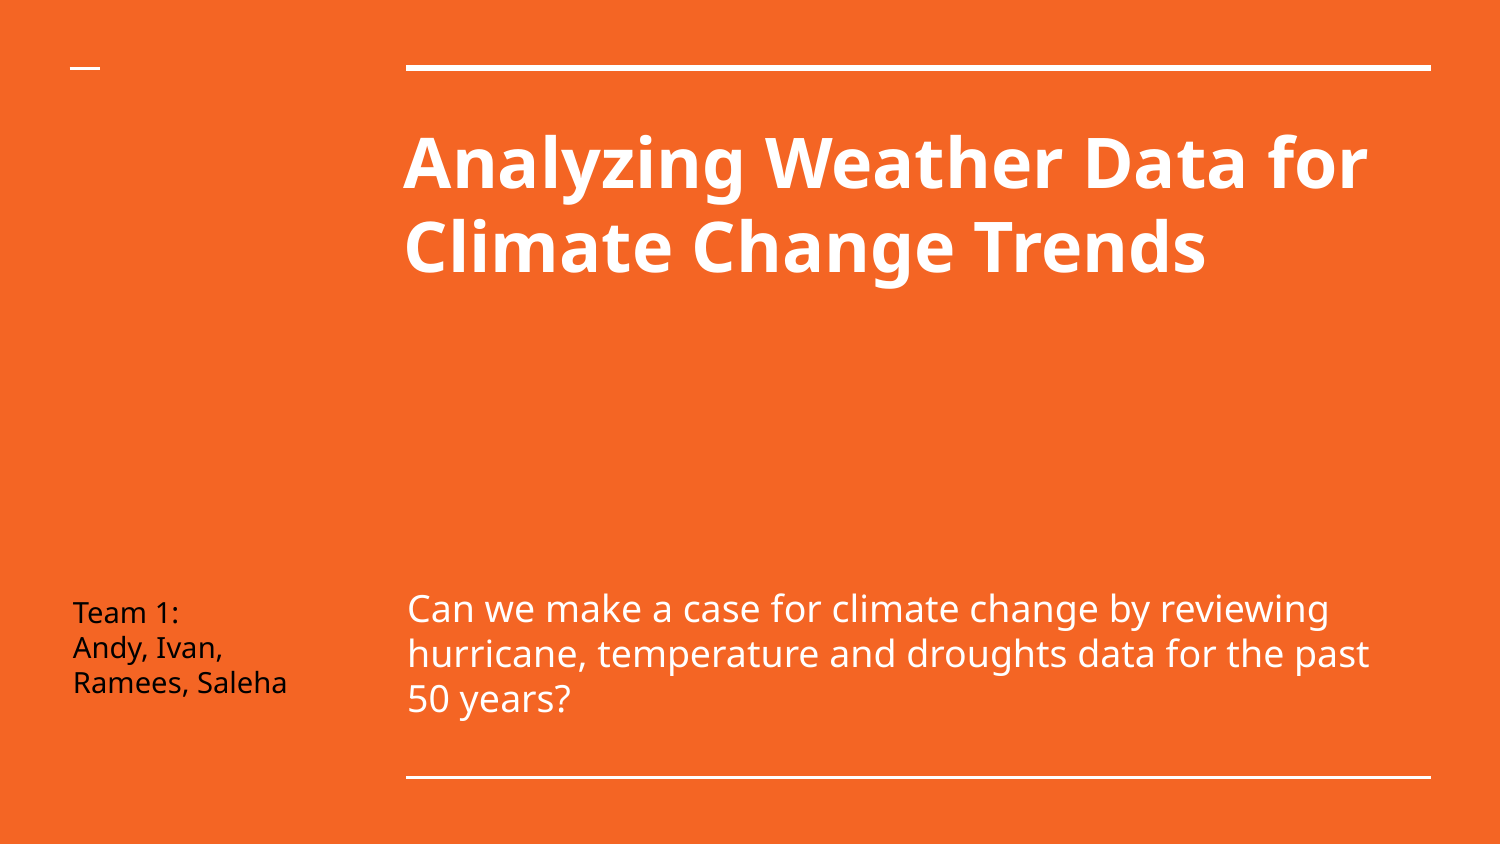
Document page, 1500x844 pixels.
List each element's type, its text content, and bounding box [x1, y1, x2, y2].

title Analyzing Weather Data for Climate Change Trends [389, 103, 1428, 357]
text_box Team 1: Andy, Ivan, Ramees, Saleha [57, 579, 315, 715]
subtitle Can we make a case for climate change by reviewing hurricane, temperature and droughts data for the past 50 years? [392, 531, 1431, 735]
